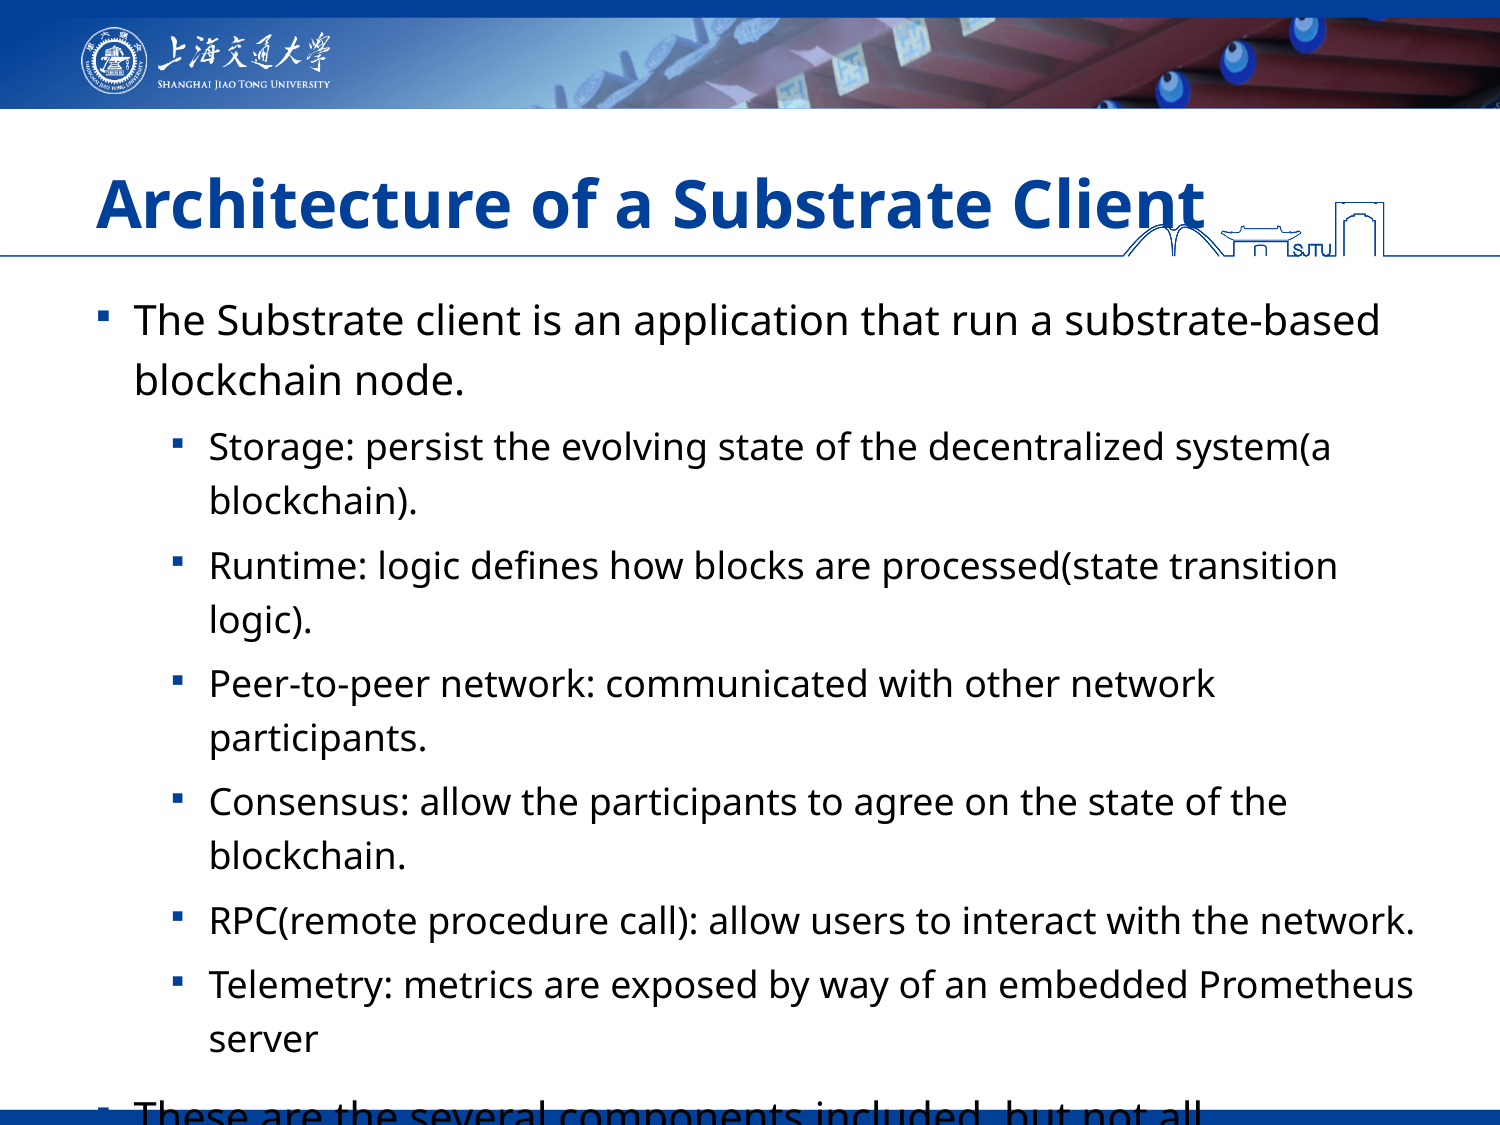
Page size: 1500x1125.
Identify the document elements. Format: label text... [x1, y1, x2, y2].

picture [0, 18, 1500, 109]
list The Substrate client is an application that run a substrate-based blockchain node. Storage: persist the evolving state of the decentralized system(a blockchain). Runtime: logic defines how blocks are processed(state transition logic). Peer-to-peer network: communicated with other network participants. Consensus: allow the participants to agree on the state of the blockchain. RPC(remote procedure call): allow users to interact with the network. Telemetry: metrics are exposed by way of an embedded Prometheus server These are the several components included, but not all. [81, 276, 1455, 1084]
title Architecture of a Substrate Client [81, 159, 1455, 254]
